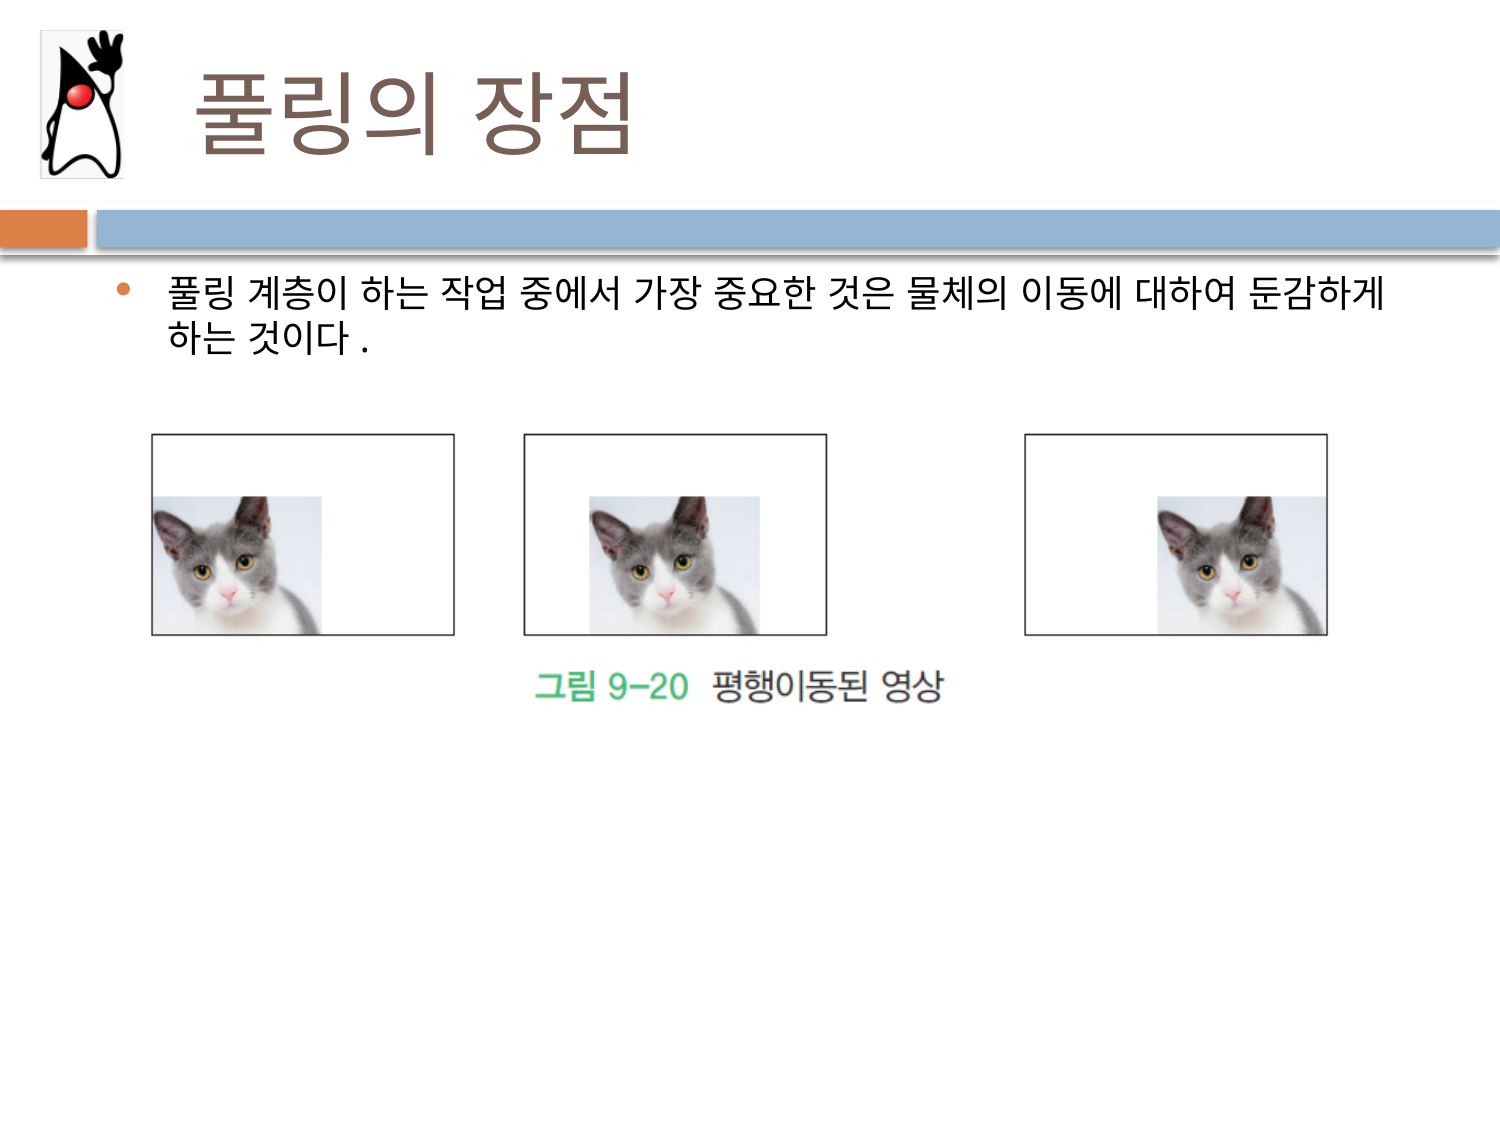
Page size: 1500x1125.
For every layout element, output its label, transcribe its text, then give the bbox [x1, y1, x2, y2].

title 풀링의 장점 [103, 30, 1442, 194]
list 풀링 계층이 하는 작업 중에서 가장 중요한 것은 물체의 이동에 대하여 둔감하게 하는 것이다. [100, 262, 1438, 1000]
picture [39, 30, 103, 179]
picture [114, 398, 1386, 727]
